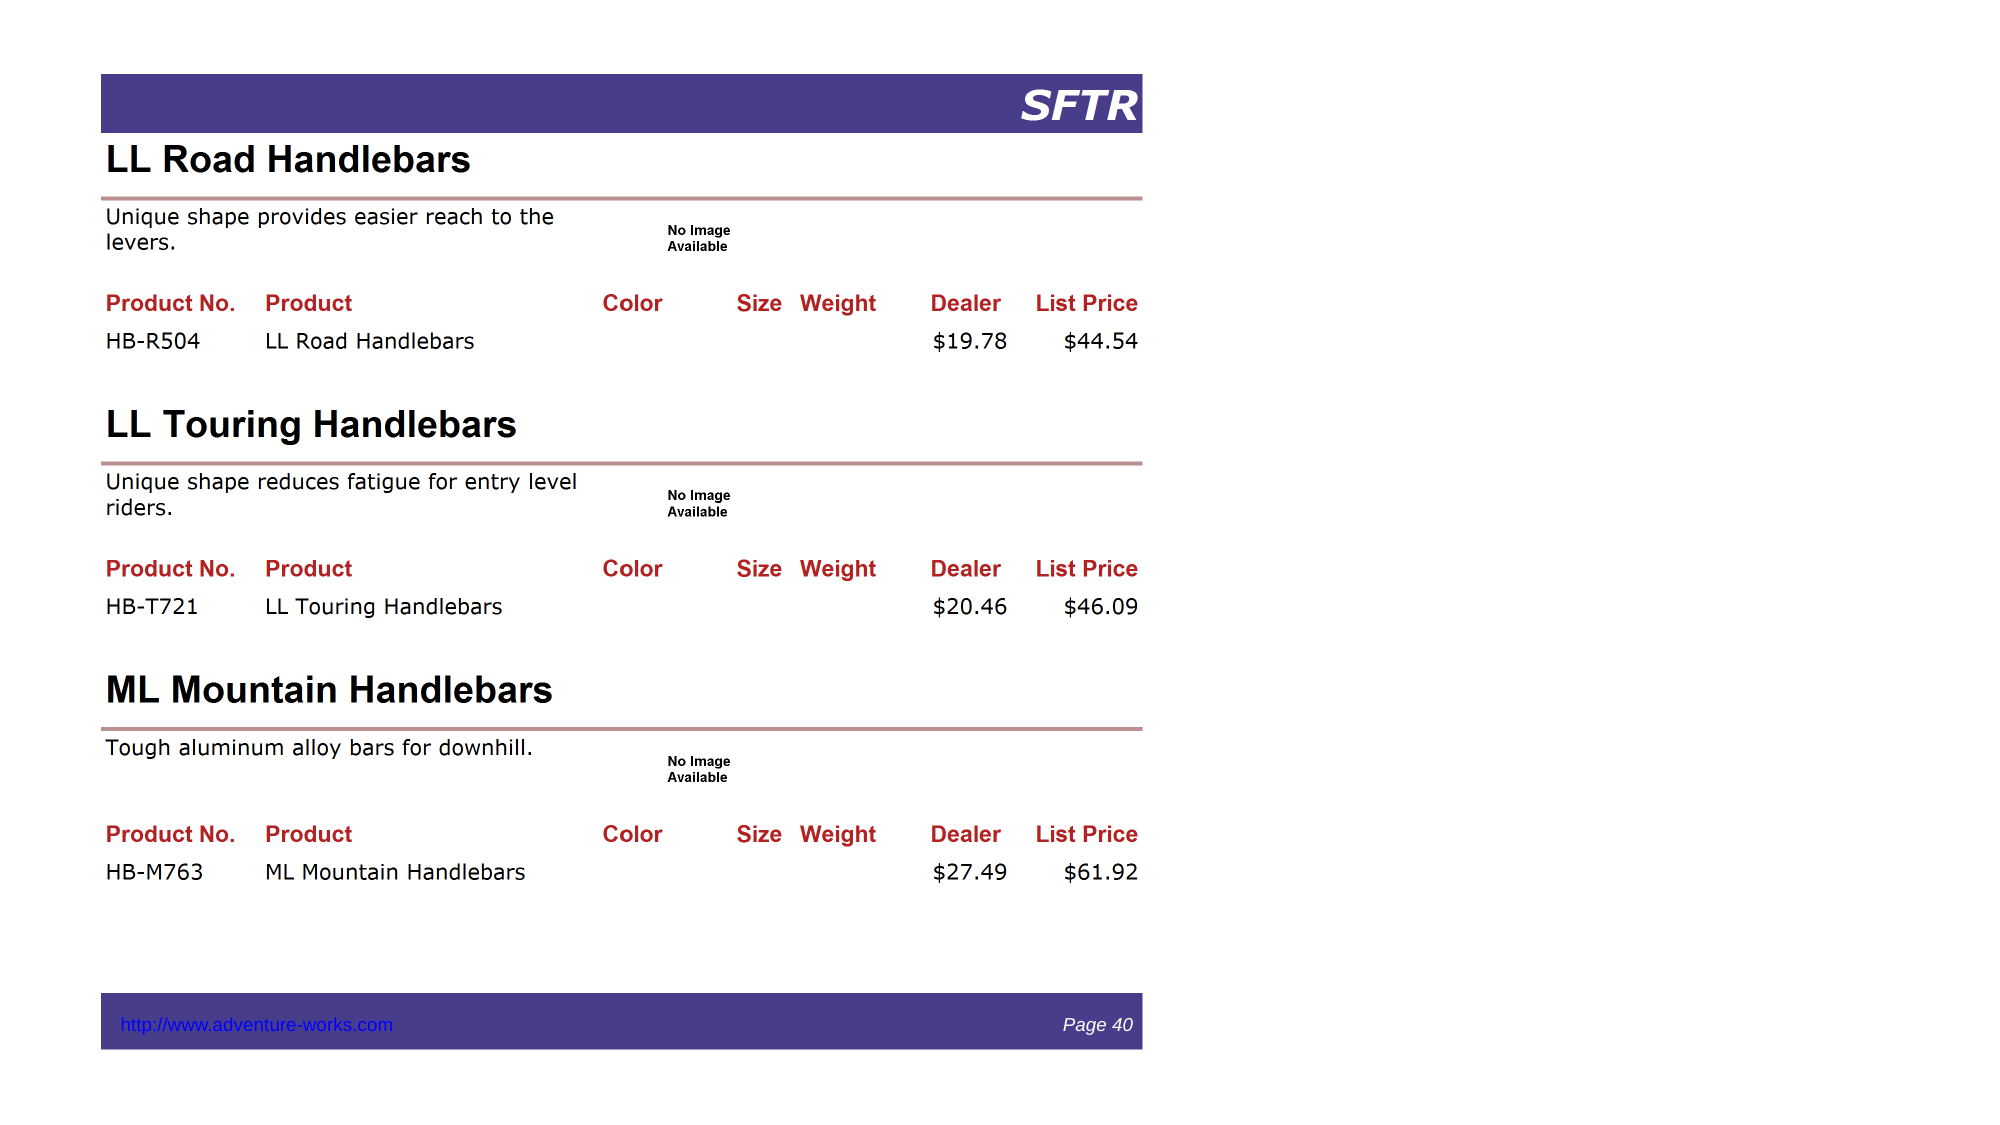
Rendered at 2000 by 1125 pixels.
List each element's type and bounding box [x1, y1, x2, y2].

picture [101, 74, 1143, 929]
picture [101, 993, 1143, 1051]
